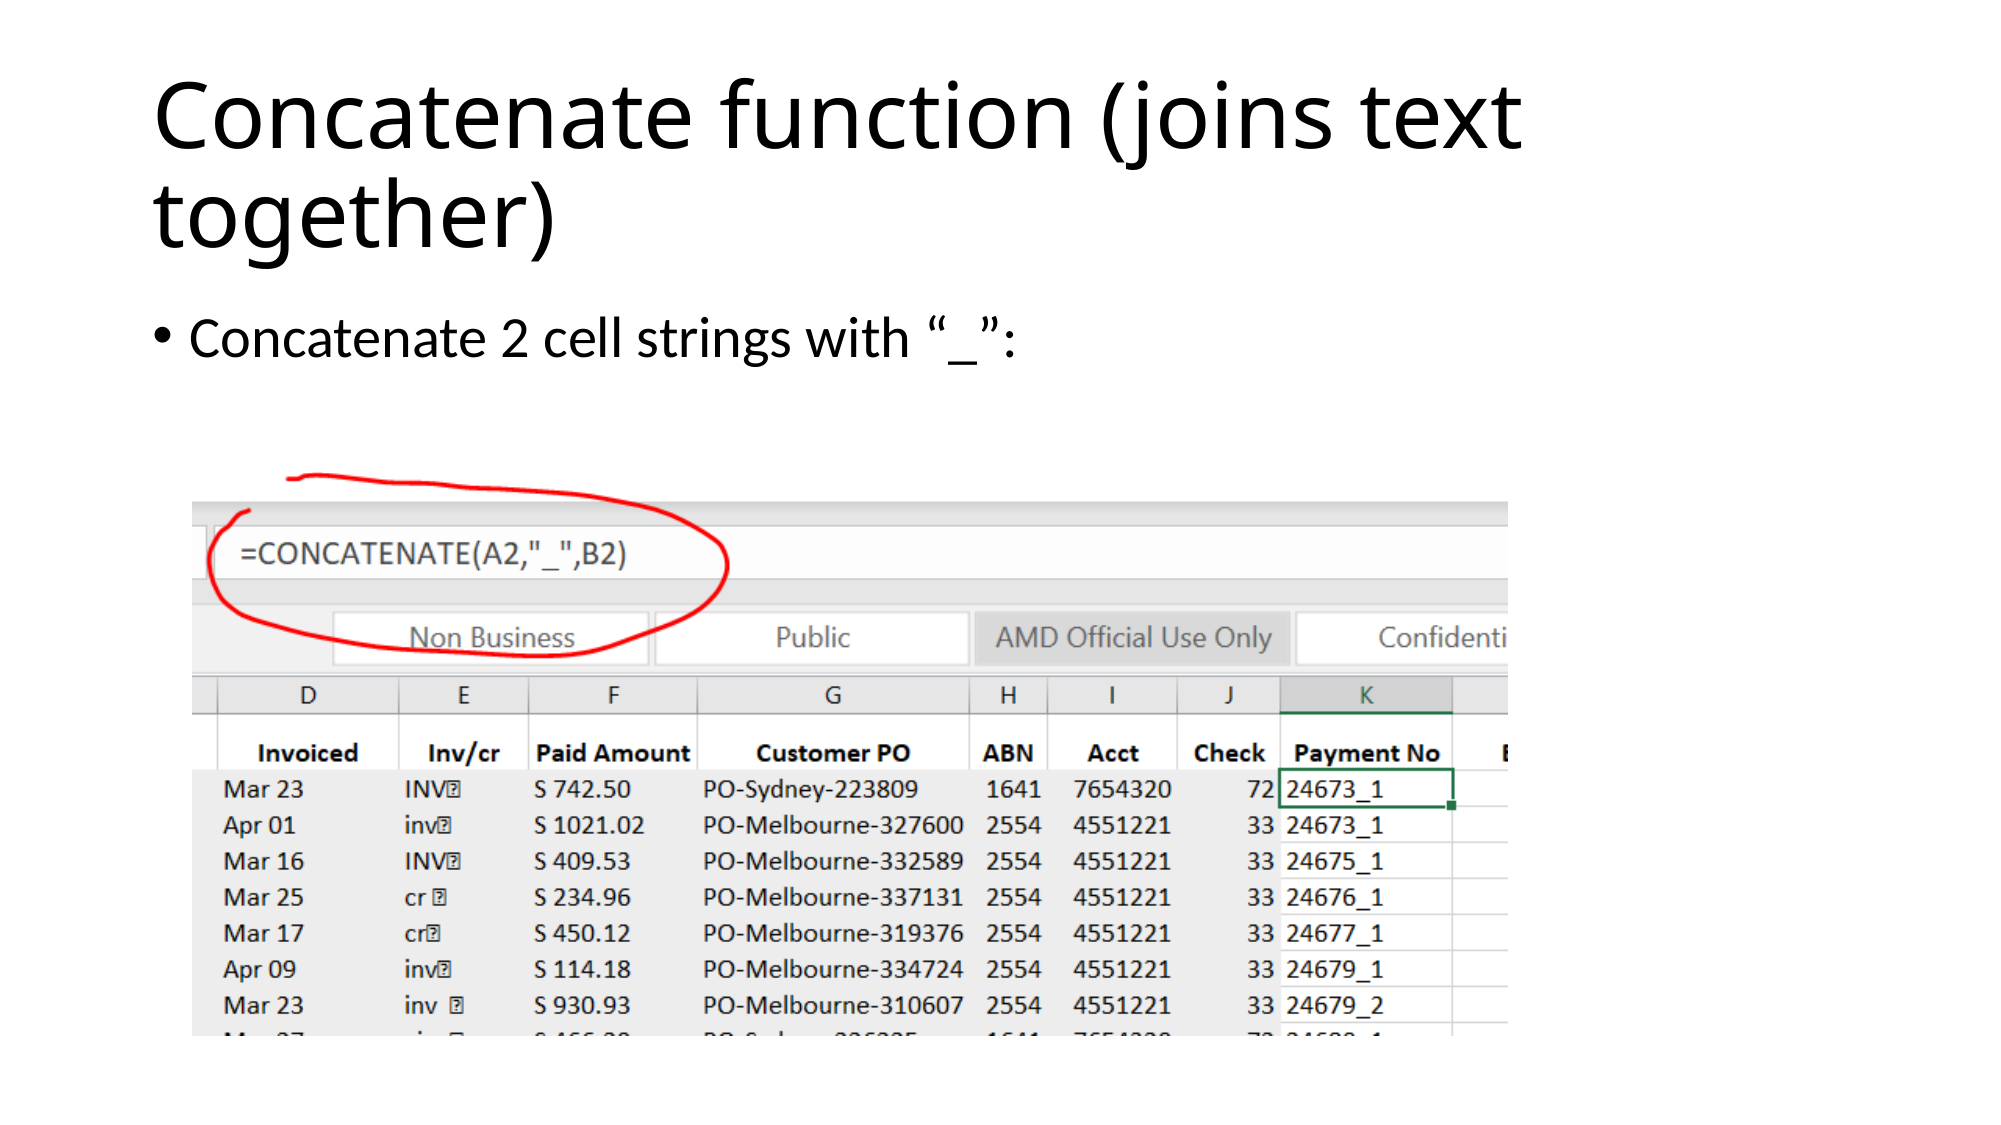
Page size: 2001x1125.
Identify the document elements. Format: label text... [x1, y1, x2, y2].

title Concatenate function (joins text together) [137, 59, 1863, 278]
picture [192, 472, 1508, 1036]
list Concatenate 2 cell strings with “_”: [137, 299, 1863, 1014]
